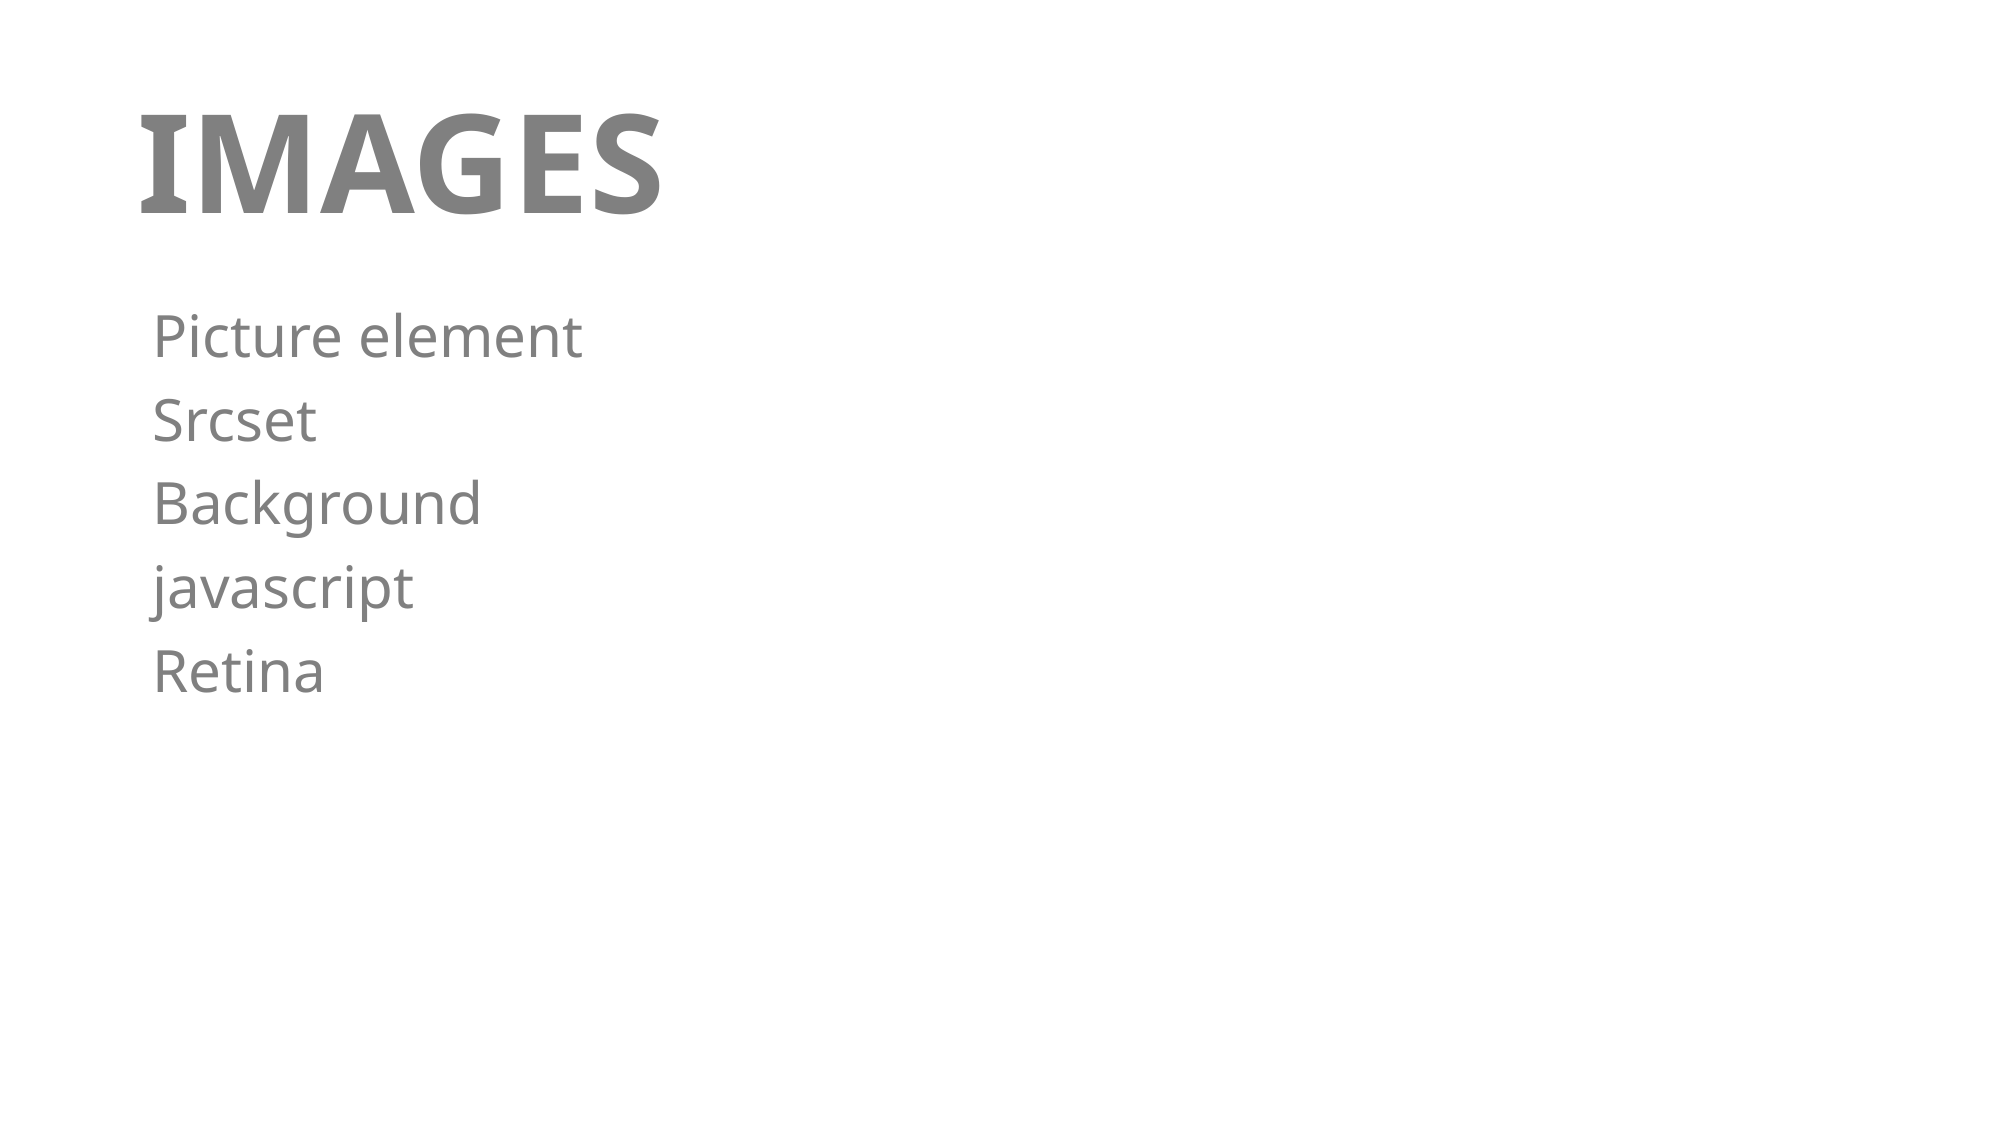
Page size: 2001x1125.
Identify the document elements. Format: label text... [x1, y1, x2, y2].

list Picture element Srcset Background javascript Retina [137, 299, 1863, 1014]
title IMAGES [137, 59, 1863, 278]
